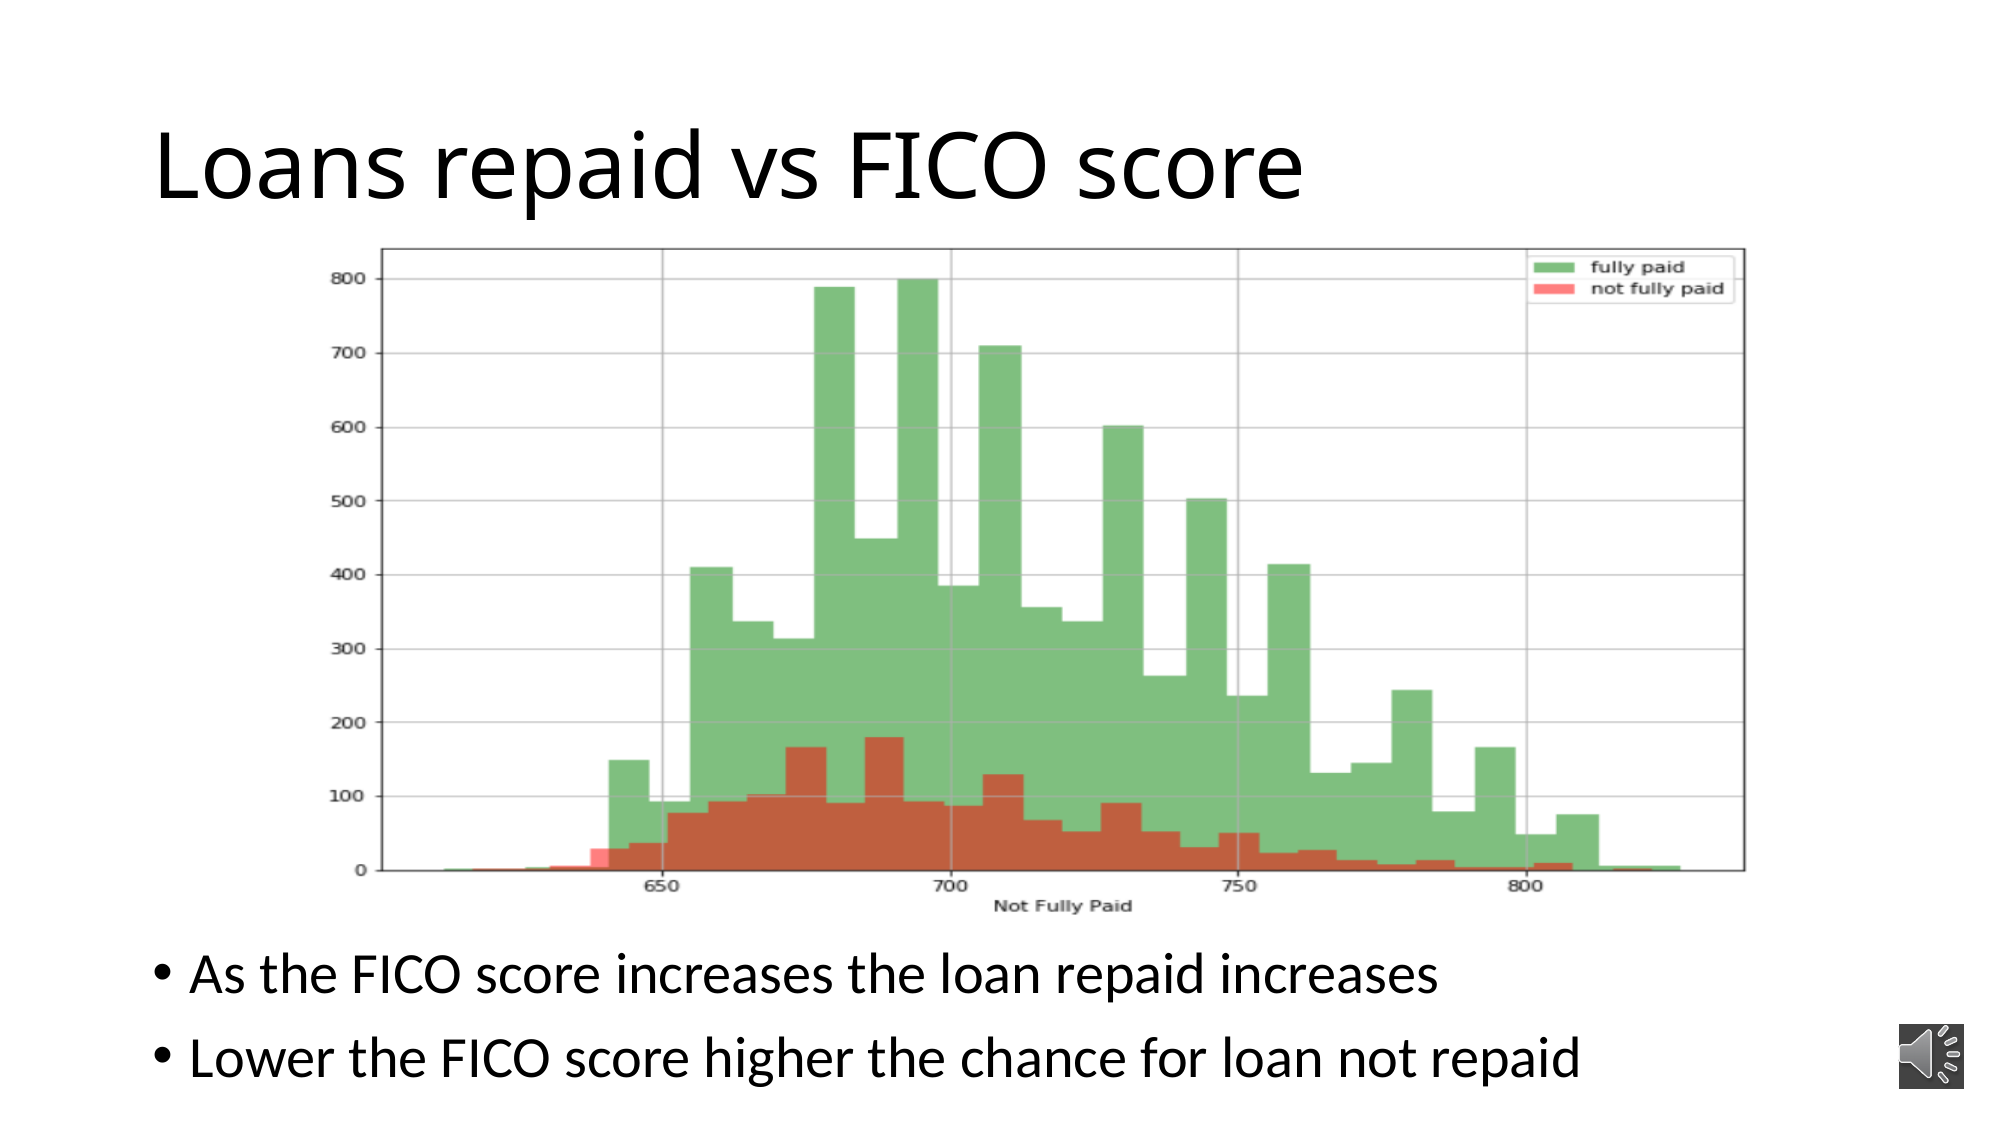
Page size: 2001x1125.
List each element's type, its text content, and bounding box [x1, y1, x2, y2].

list As the FICO score increases the loan repaid increases Lower the FICO score higher the chance for loan not repaid [137, 935, 1863, 1111]
title Loans repaid vs FICO score [137, 59, 1863, 278]
picture [278, 233, 1789, 917]
picture [1897, 1022, 1965, 1090]
